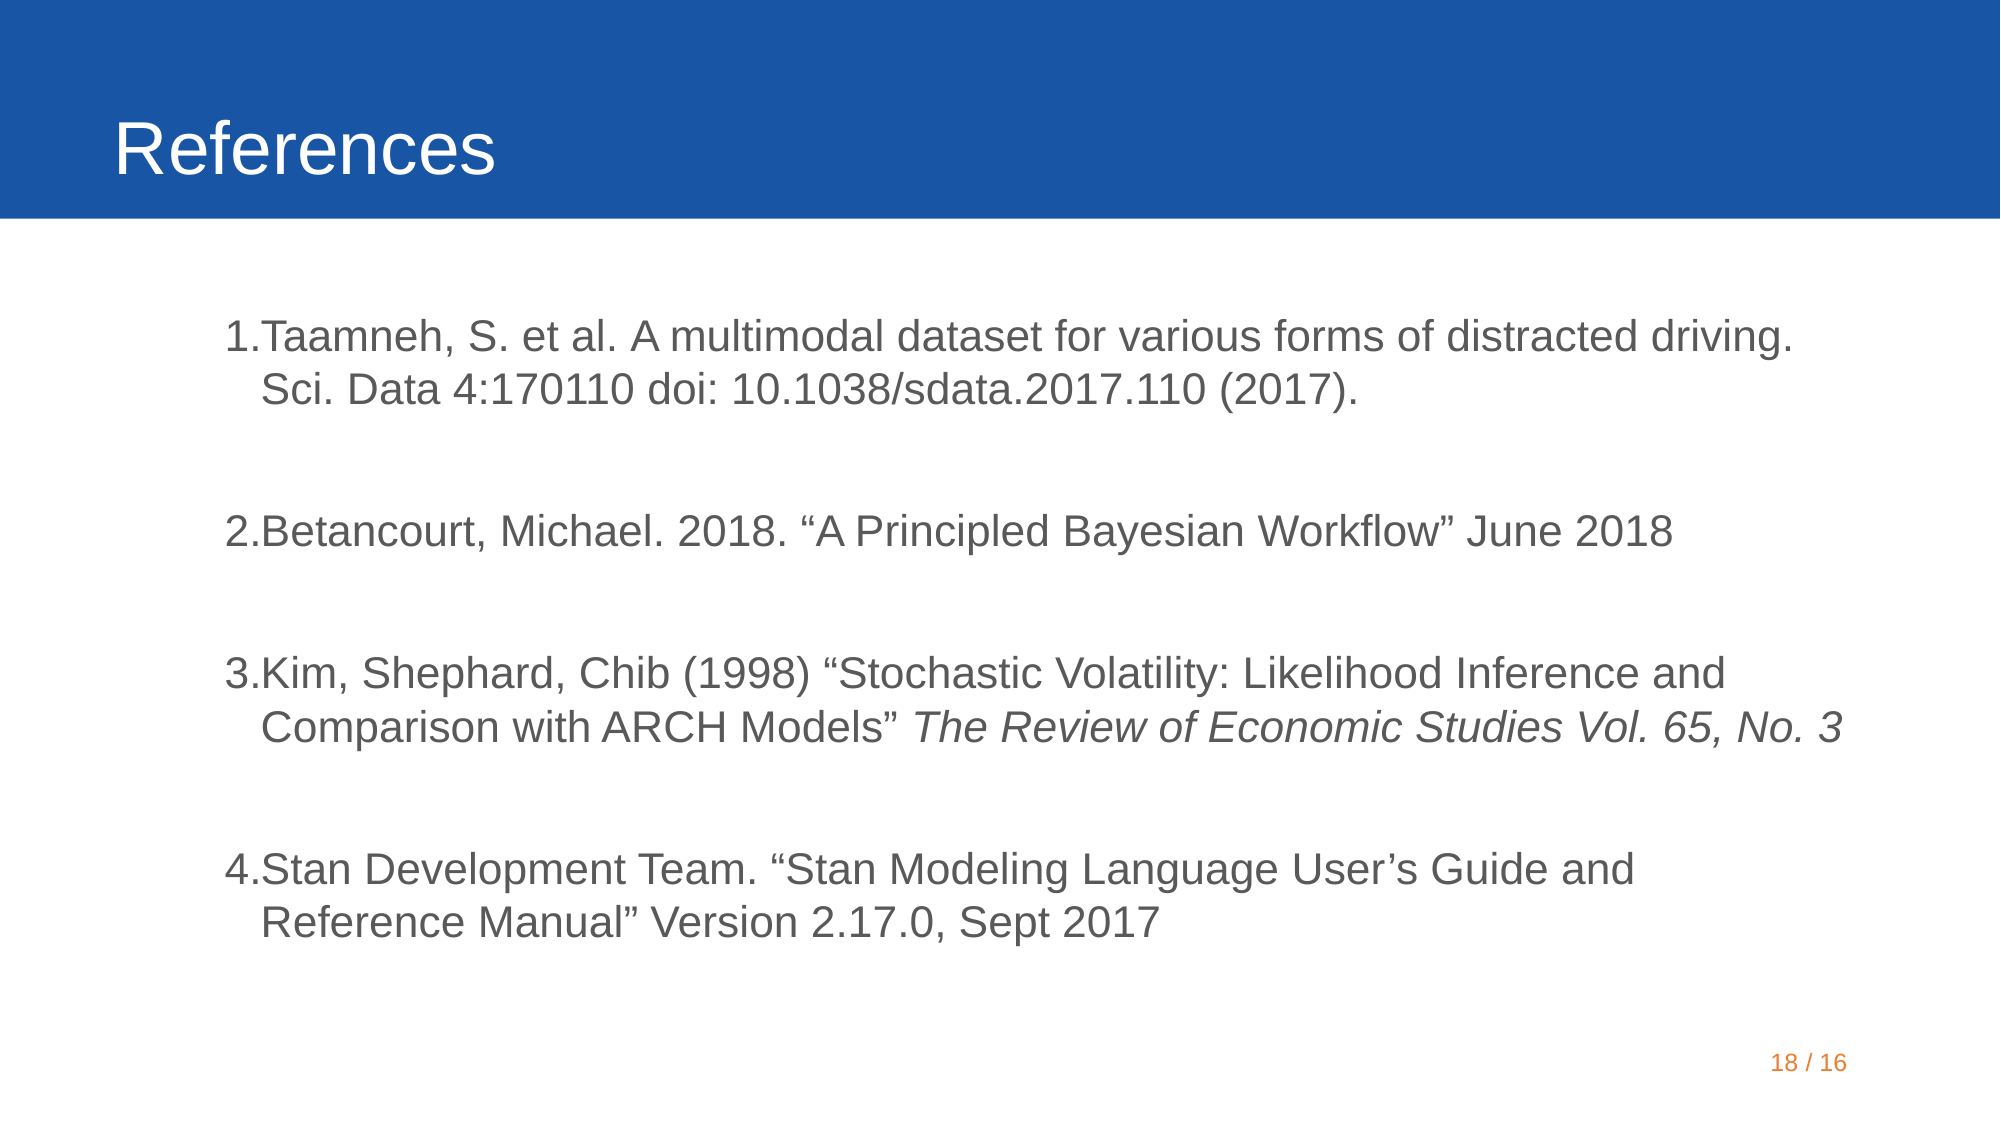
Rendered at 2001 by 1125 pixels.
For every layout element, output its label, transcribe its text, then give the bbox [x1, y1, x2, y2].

title References [98, 0, 1863, 198]
list Taamneh, S. et al. A multimodal dataset for various forms of distracted driving. Sci. Data 4:170110 doi: 10.1038/sdata.2017.110 (2017). Betancourt, Michael. 2018. “A Principled Bayesian Workflow” June 2018 Kim, Shephard, Chib (1998) “Stochastic Volatility: Likelihood Inference and Comparison with ARCH Models” The Review of Economic Studies Vol. 65, No. 3 Stan Development Team. “Stan Modeling Language User’s Guide and Reference Manual” Version 2.17.0, Sept 2017 [137, 299, 1863, 1014]
slide_number 17 [1412, 1031, 1863, 1092]
